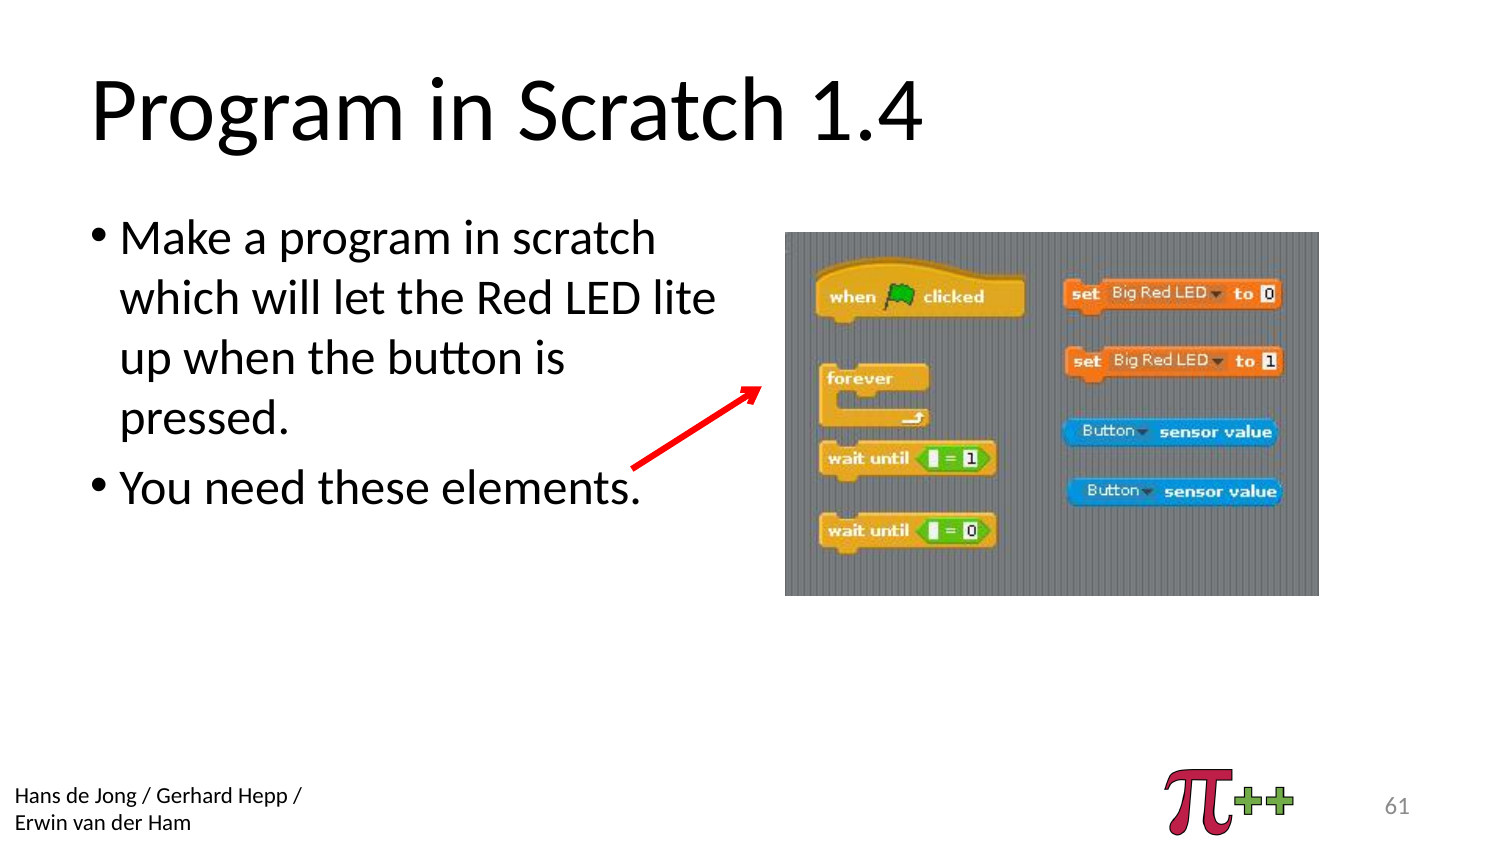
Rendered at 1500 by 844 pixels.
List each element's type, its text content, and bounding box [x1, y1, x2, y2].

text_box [631, 386, 762, 470]
list Make a program in scratch which will let the Red LED lite up when the button is pressed. You need these elements. [75, 196, 739, 754]
picture [785, 232, 1319, 596]
picture [1163, 768, 1294, 836]
slide_number 61 [1340, 782, 1425, 827]
title Program in Scratch 1.4 [75, 33, 1425, 175]
